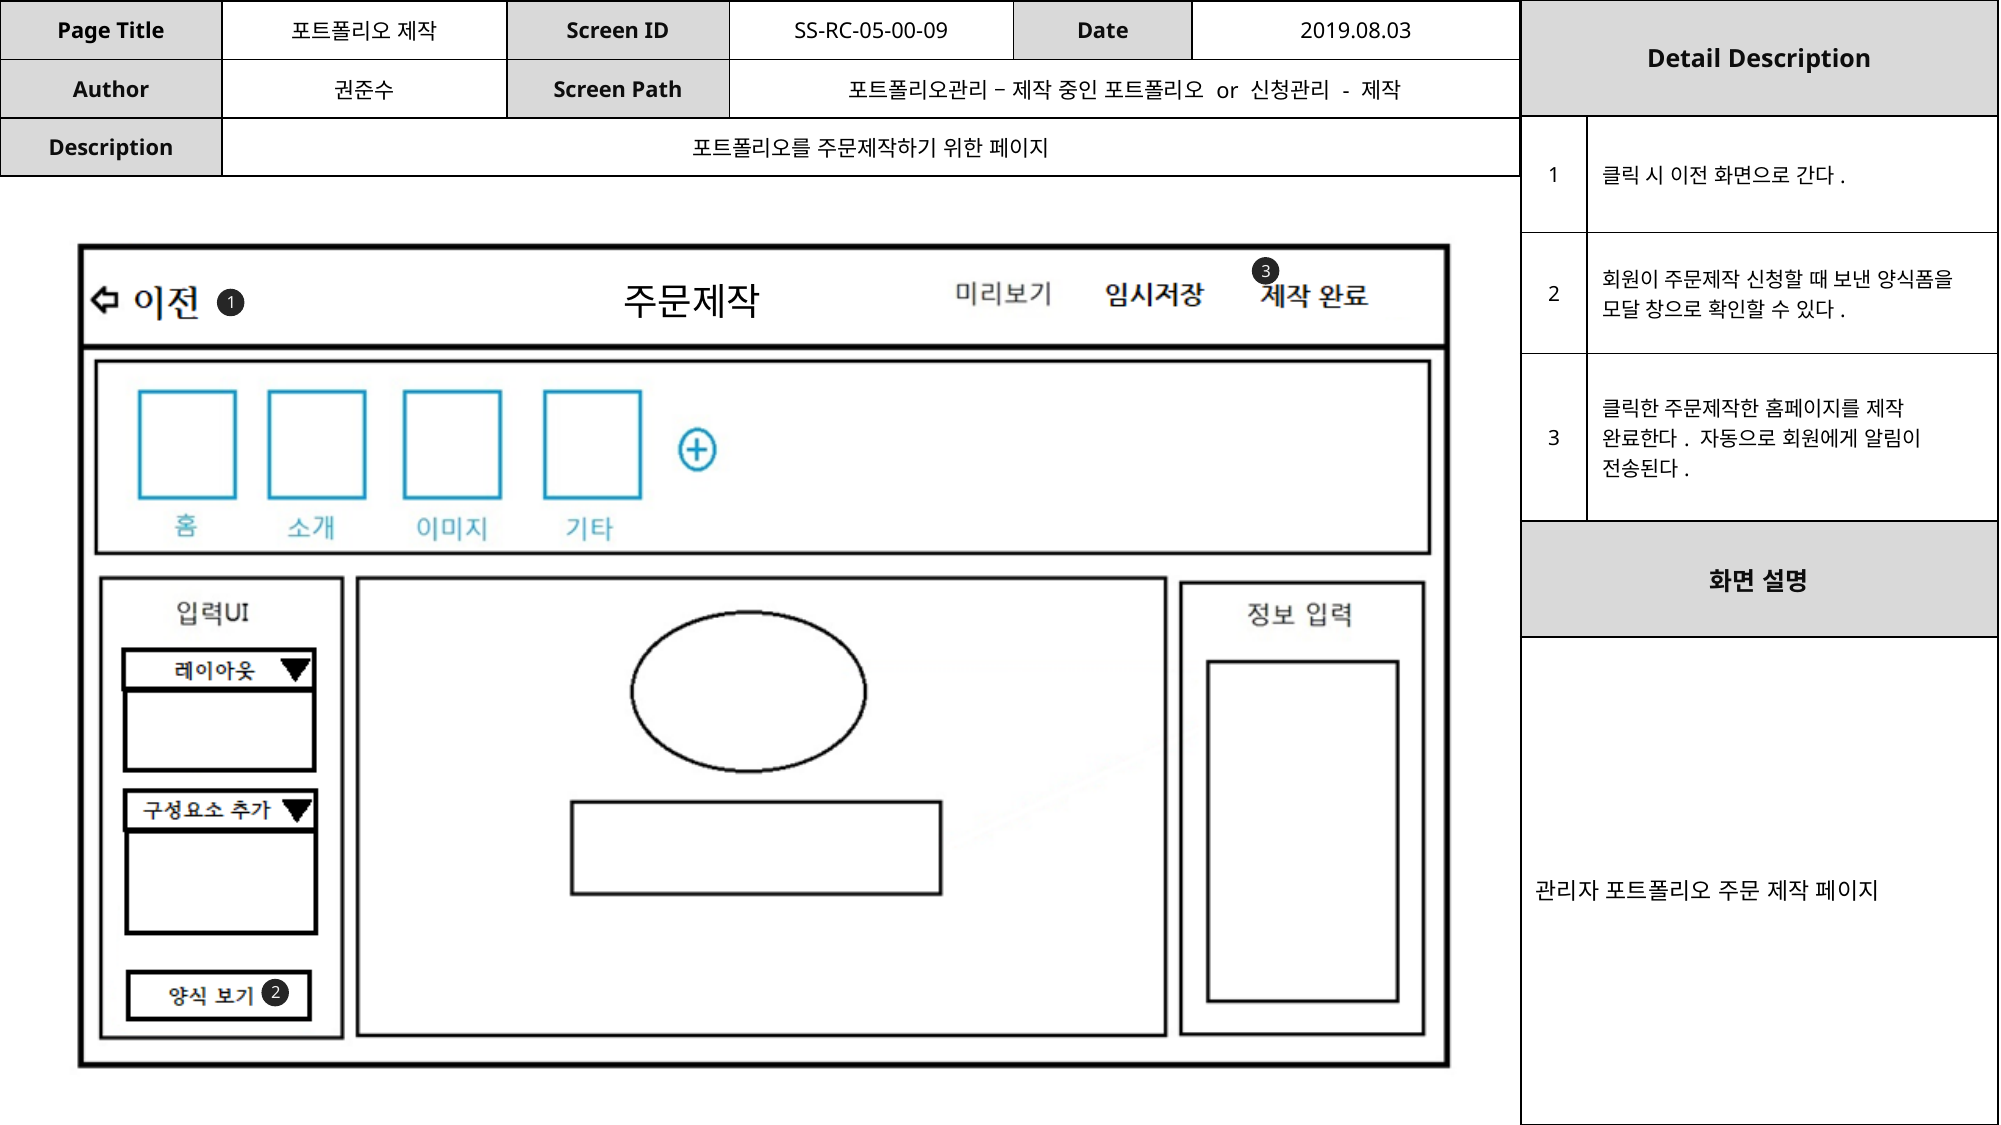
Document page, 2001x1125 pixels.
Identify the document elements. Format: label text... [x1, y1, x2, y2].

table_cell 관리자 포트폴리오 주문 제작 페이지 [1522, 638, 1997, 1124]
table_cell Description [1, 119, 221, 175]
table_header Date [1014, 2, 1191, 59]
table_cell 1 [1522, 117, 1586, 232]
table_header Page Title [1, 2, 221, 59]
table_cell 클릭한 주문제작한 홈페이지를 제작 완료한다. 자동으로 회원에게 알림이 전송된다. [1588, 354, 1997, 520]
table_header SS-RC-05-00-09 [730, 2, 1013, 59]
table_cell Screen Path [508, 60, 729, 117]
table_header 2019.08.03 [1193, 2, 1519, 59]
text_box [211, 284, 252, 321]
table_cell 화면 설명 [1522, 522, 1997, 636]
table_header 포트폴리오 제작 [223, 2, 506, 59]
table_cell 2 [1522, 233, 1586, 353]
table_cell 포트폴리오관리 – 제작 중인 포트폴리오 or 신청관리 - 제작 [730, 60, 1519, 117]
table_header Detail Description [1522, 1, 1997, 115]
table_cell 권준수 [223, 60, 506, 117]
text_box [1246, 253, 1287, 289]
table_cell 3 [1522, 354, 1586, 520]
picture [59, 219, 1461, 1078]
table_cell 클릭 시 이전 화면으로 간다. [1588, 117, 1997, 232]
table_header Screen ID [508, 2, 729, 59]
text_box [256, 974, 296, 1011]
table_cell 회원이 주문제작 신청할 때 보낸 양식폼을 모달 창으로 확인할 수 있다. [1588, 233, 1997, 353]
table_cell 포트폴리오를 주문제작하기 위한 페이지 [223, 119, 1519, 175]
table_cell Author [1, 60, 221, 117]
